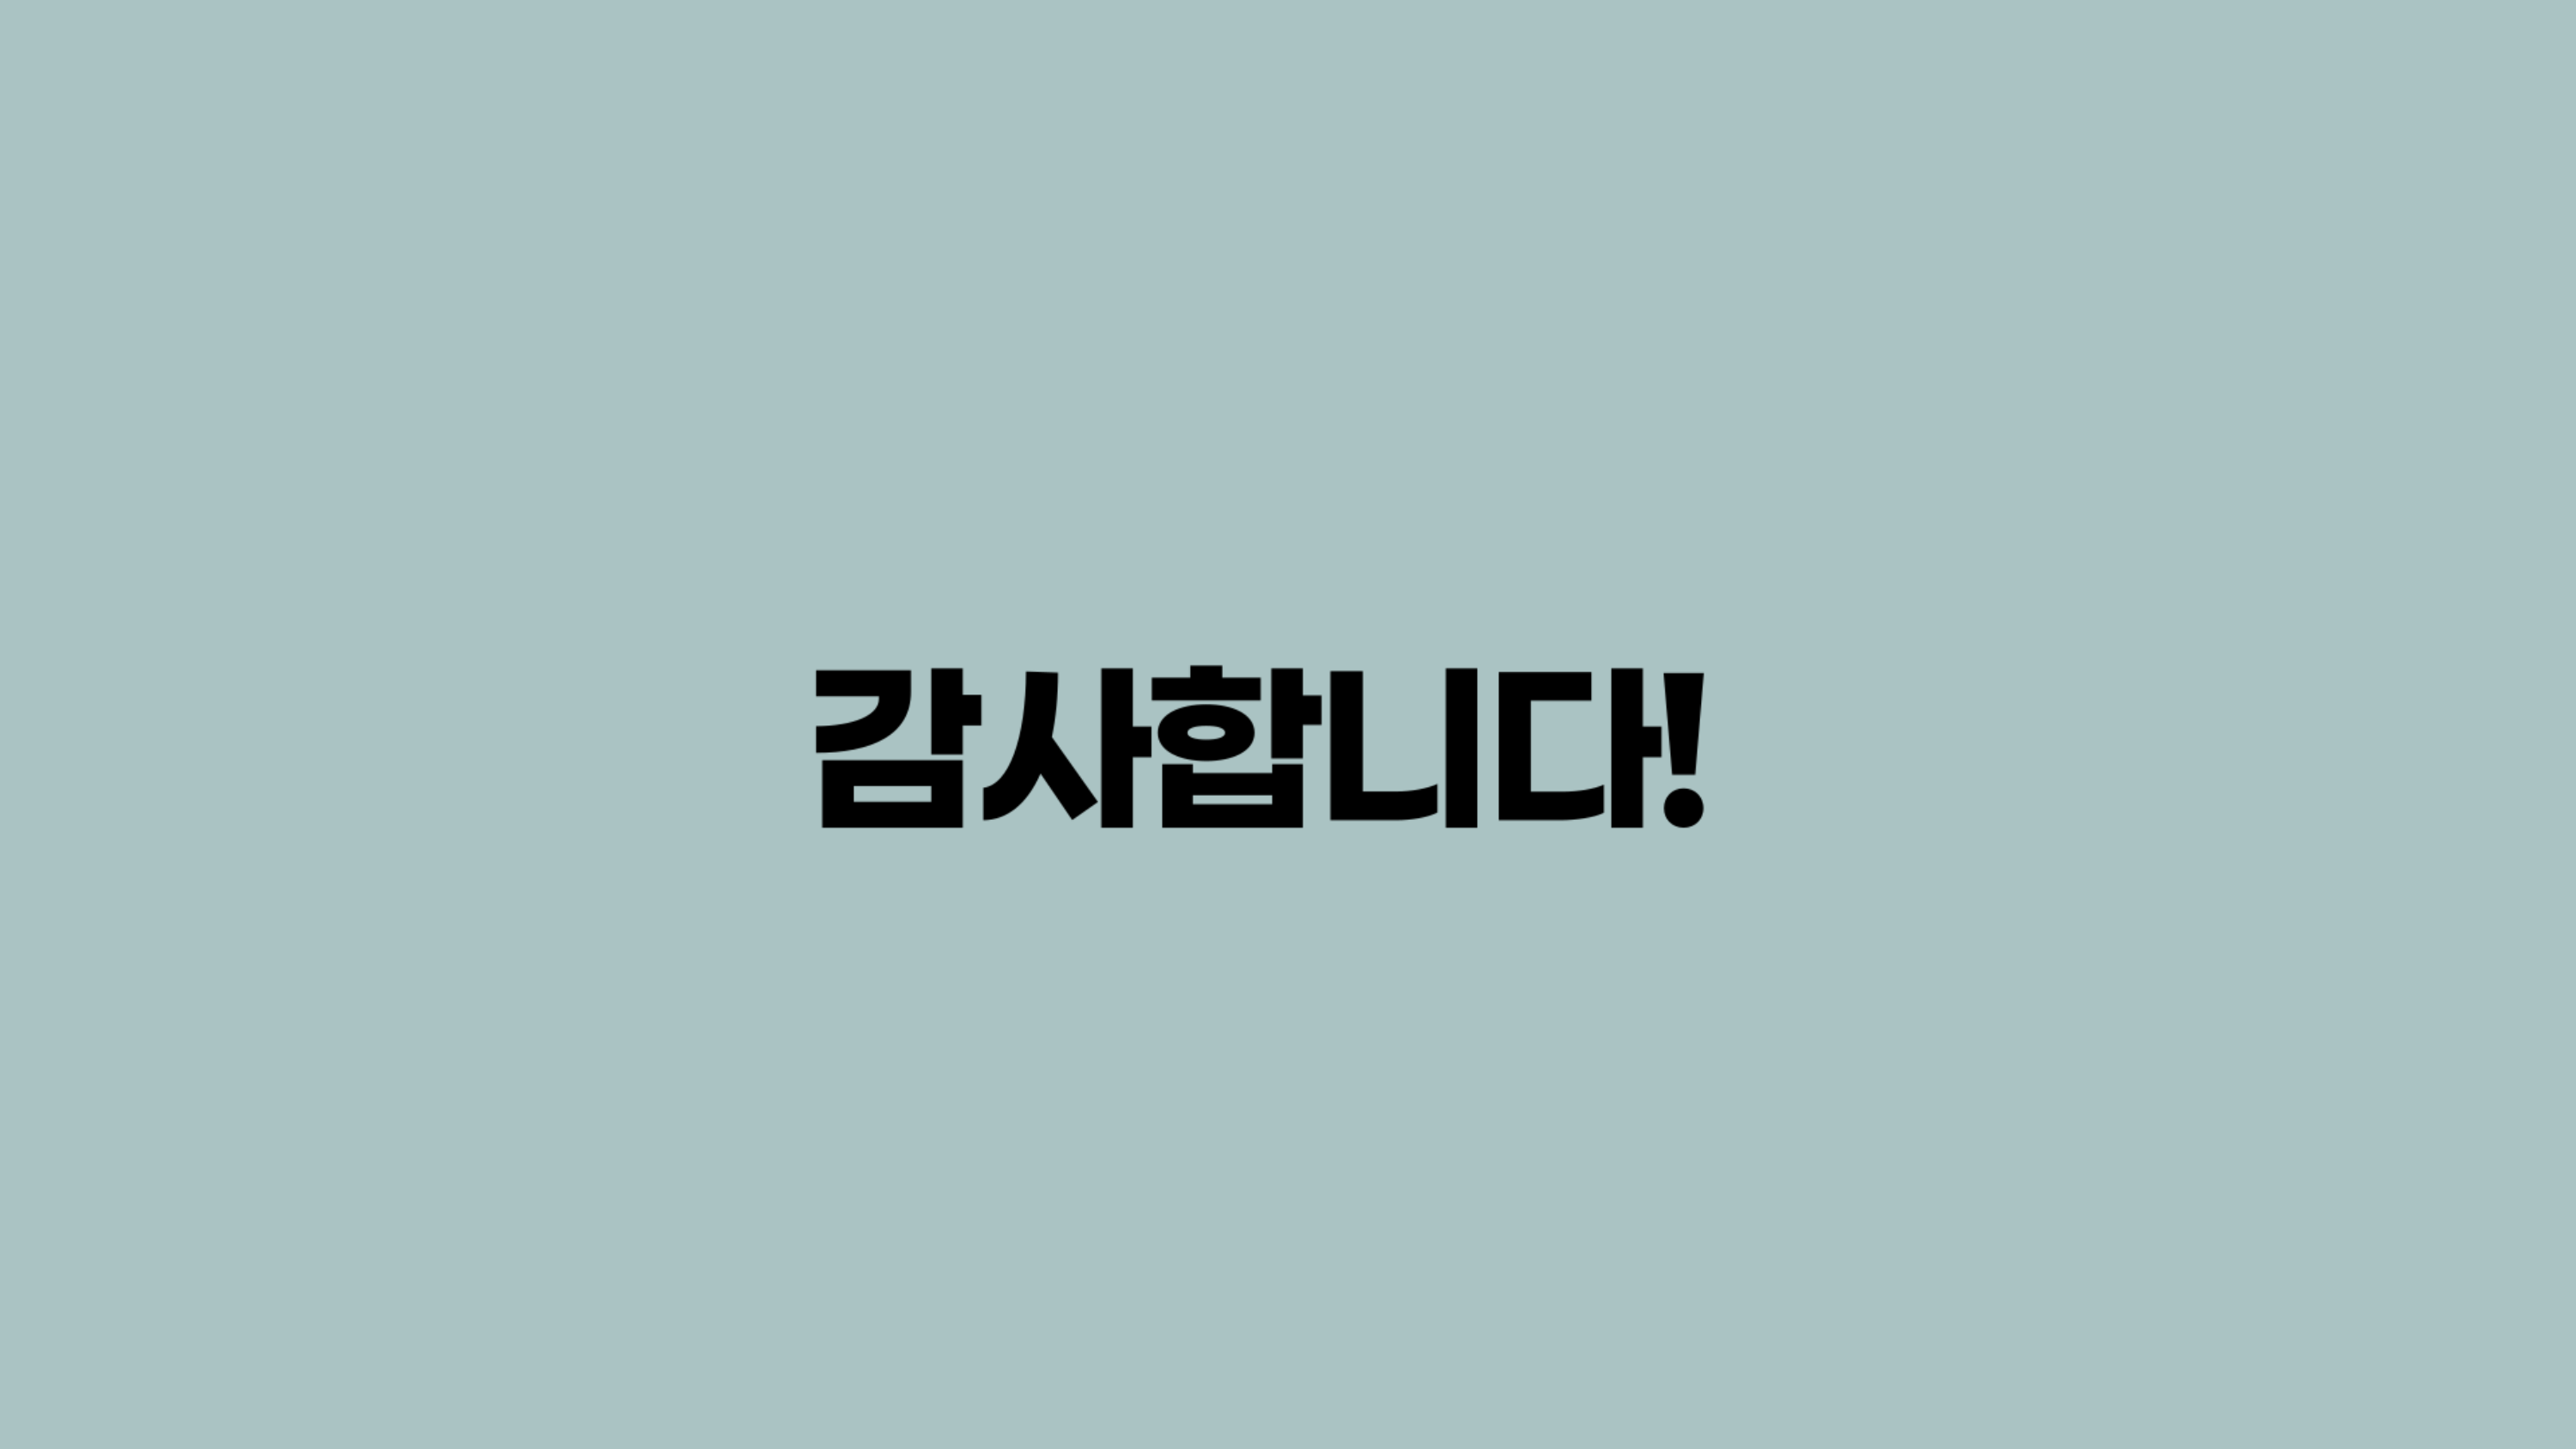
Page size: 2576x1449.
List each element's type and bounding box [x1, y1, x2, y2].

text_box [804, 636, 1761, 861]
picture [776, 608, 1798, 977]
